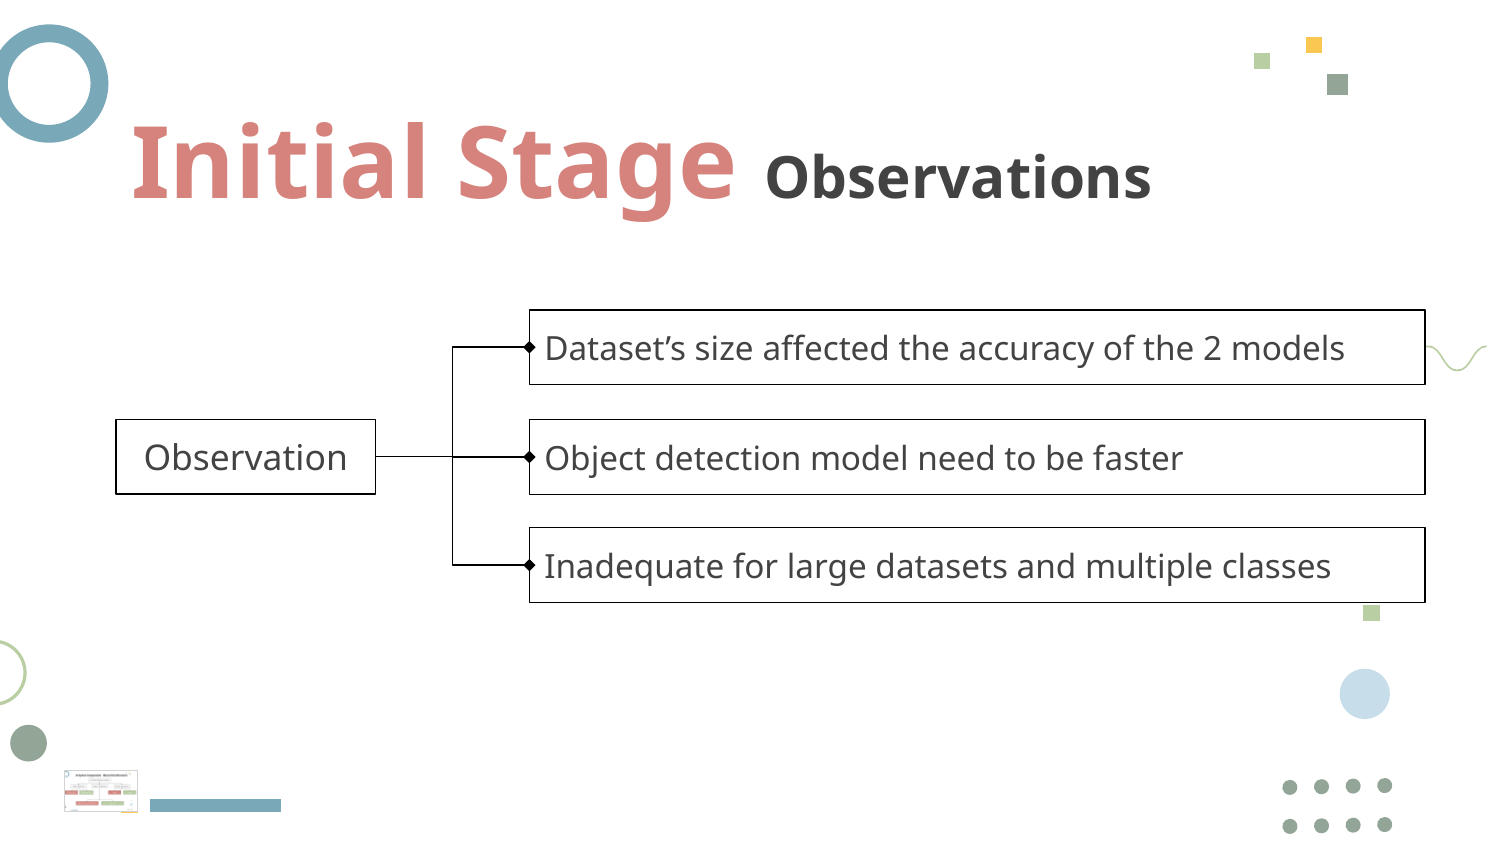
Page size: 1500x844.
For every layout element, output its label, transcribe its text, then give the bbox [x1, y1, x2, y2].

text_box Dataset’s size affected the accuracy of the 2 models [529, 309, 1426, 385]
picture [65, 771, 137, 811]
text_box Object detection model need to be faster [535, 419, 1426, 495]
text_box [375, 456, 530, 566]
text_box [375, 347, 530, 455]
text_box Inadequate for large datasets and multiple classes [529, 527, 1426, 603]
text_box Initial Stage Observations [116, 127, 1427, 189]
text_box Observation [115, 419, 370, 494]
